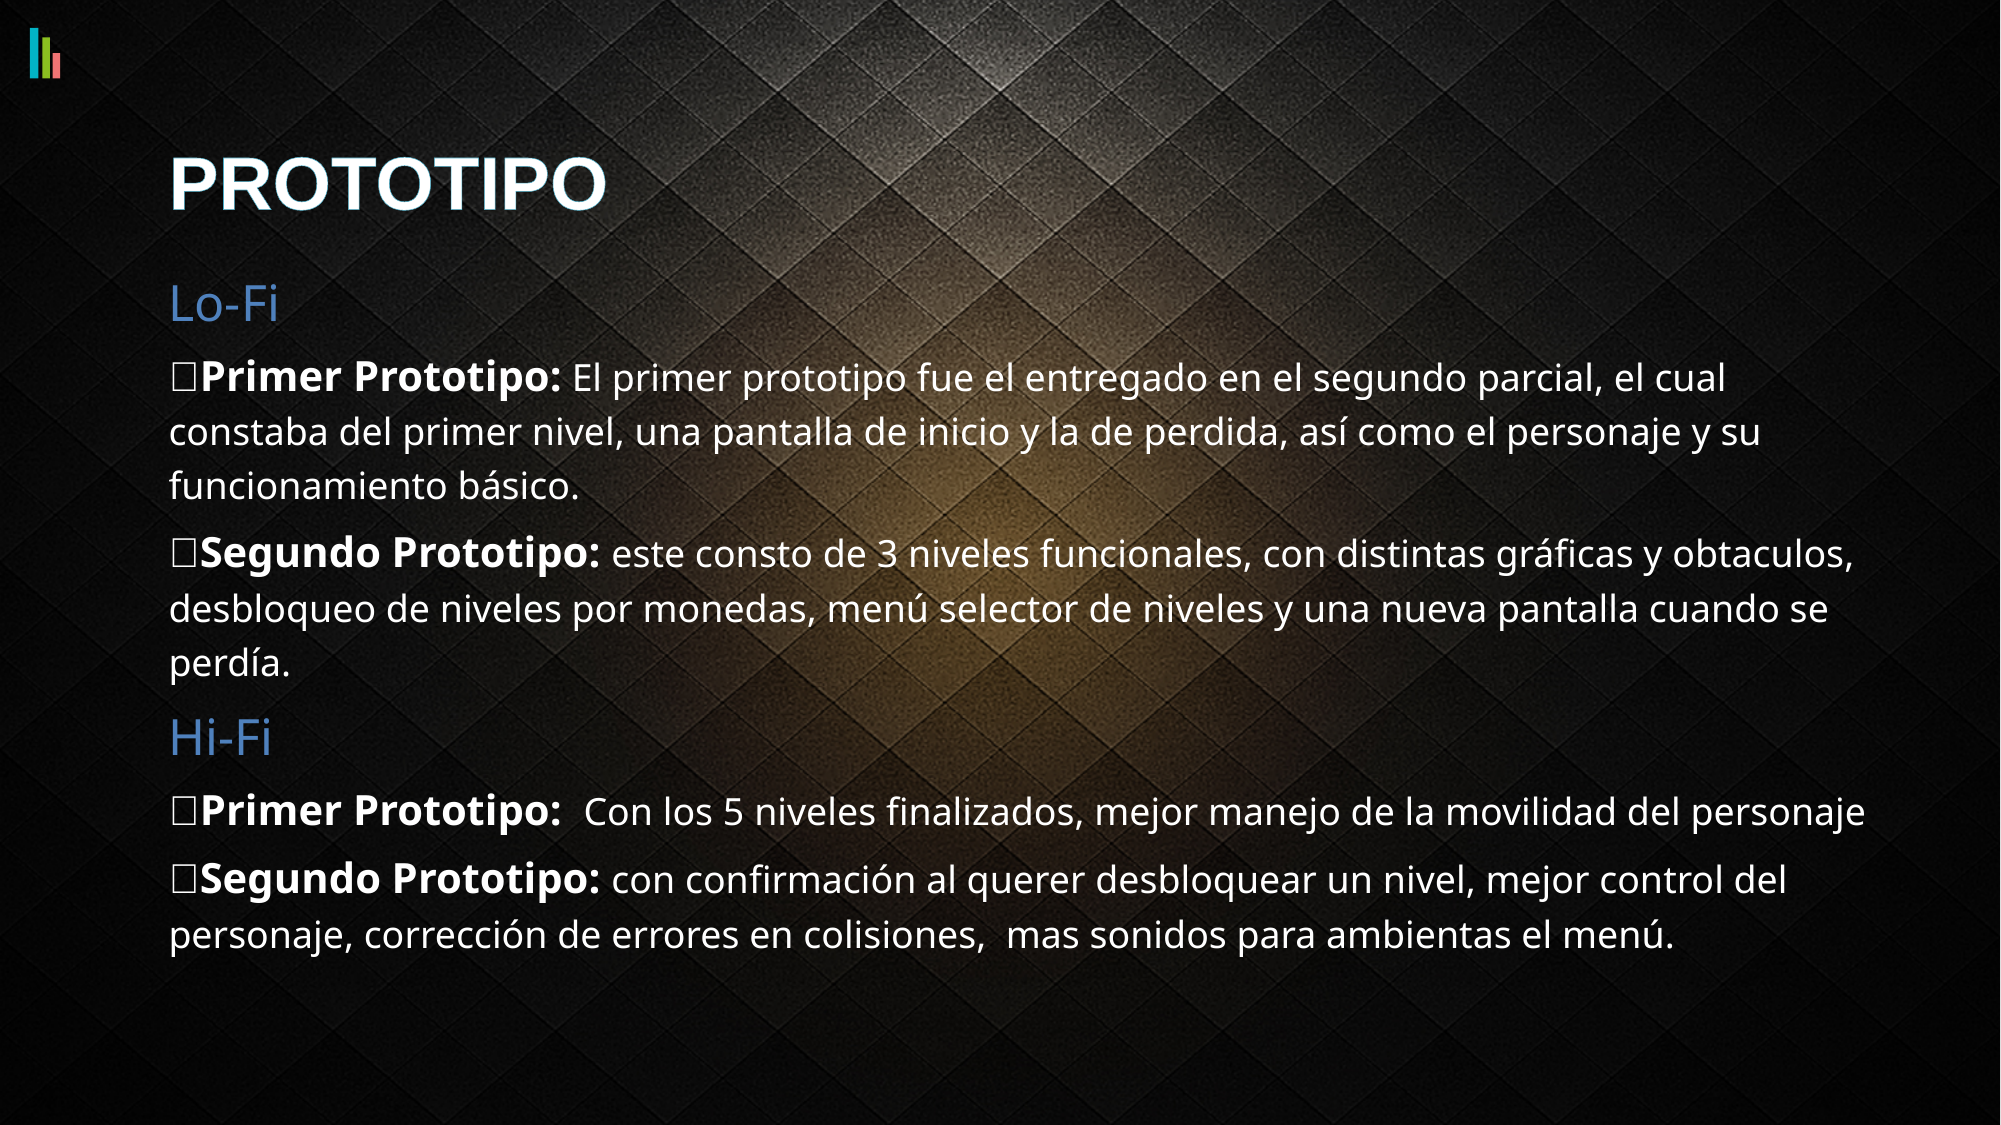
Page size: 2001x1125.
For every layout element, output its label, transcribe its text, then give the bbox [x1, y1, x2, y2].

picture [0, 0, 2001, 1125]
text_box PROTOTIPO [168, 134, 620, 225]
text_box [29, 27, 61, 79]
text_box Lo-Fi Primer Prototipo: El primer prototipo fue el entregado en el segundo parcial, el cual constaba del primer nivel, una pantalla de inicio y la de perdida, así como el personaje y su funcionamiento básico. Segundo Prototipo: este consto de 3 niveles funcionales, con distintas gráficas y obtaculos, desbloqueo de niveles por monedas, menú selector de niveles y una nueva pantalla cuando se perdía. Hi-Fi Primer Prototipo: Con los 5 niveles finalizados, mejor manejo de la movilidad del personaje Segundo Prototipo: con confirmación al querer desbloquear un nivel, mejor control del personaje, corrección de errores en colisiones, mas sonidos para ambientas el menú. [168, 259, 1888, 957]
